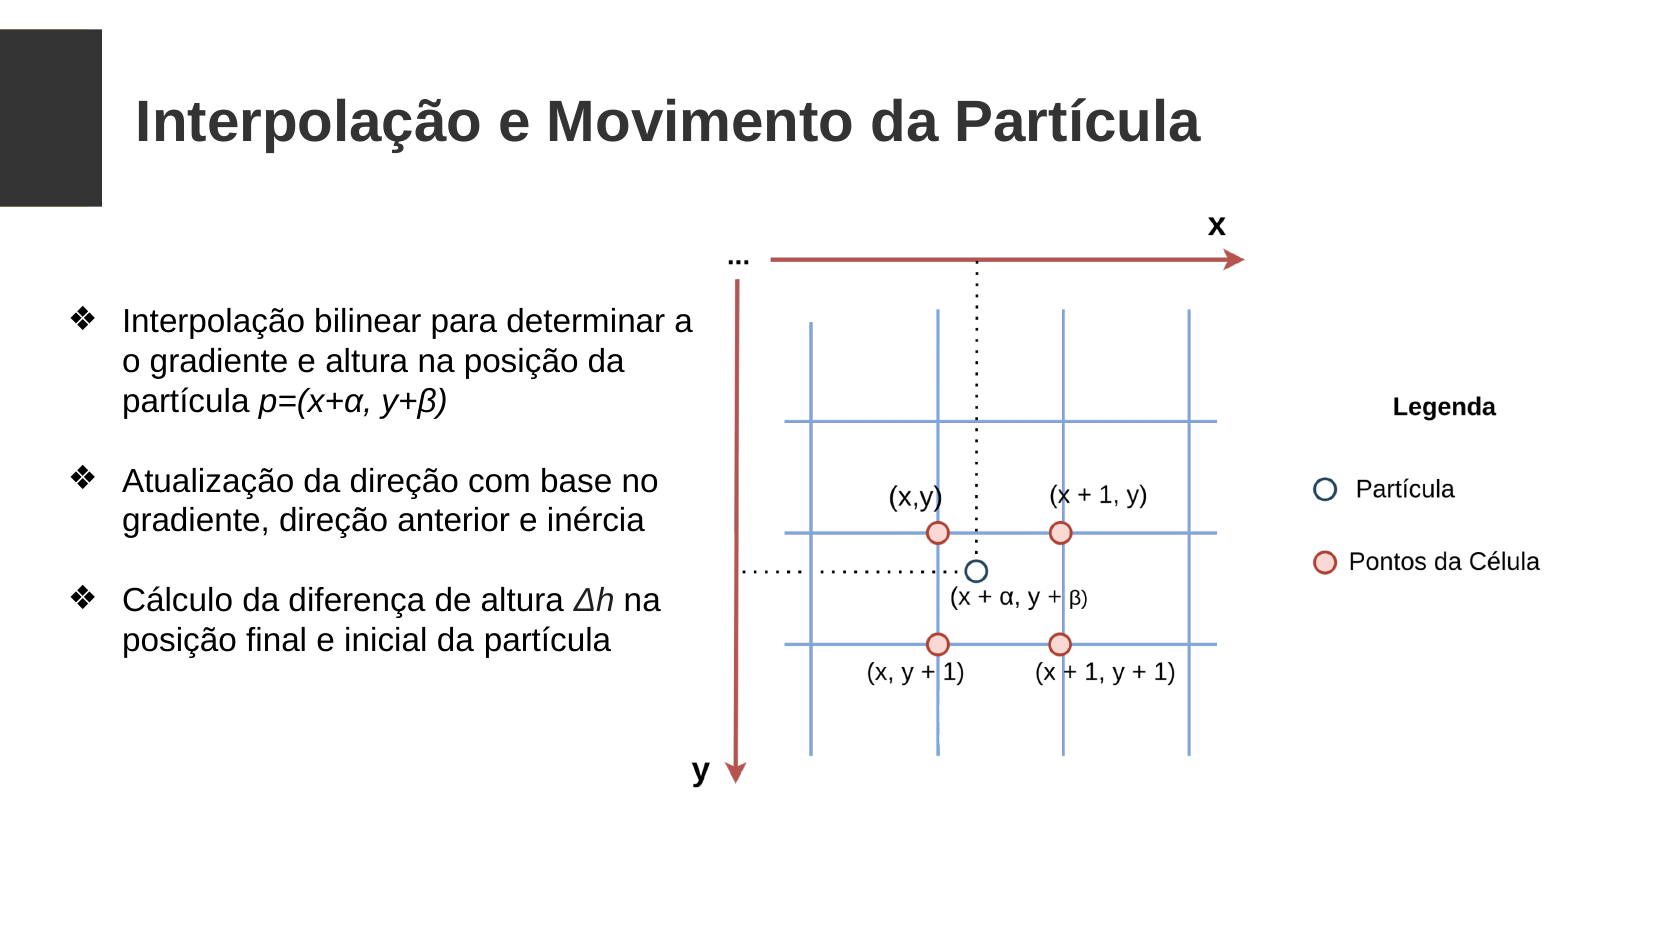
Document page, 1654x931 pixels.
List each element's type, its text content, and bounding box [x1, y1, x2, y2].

text_box Interpolação bilinear para determinar a o gradiente e altura na posição da partícula p=(x+α, y+β) Atualização da direção com base no gradiente, direção anterior e inércia Cálculo da diferença de altura Δh na posição final e inicial da partícula [32, 284, 736, 826]
text_box [0, 29, 102, 207]
picture [658, 181, 1569, 811]
text_box Interpolação e Movimento da Partícula [135, 29, 1613, 207]
